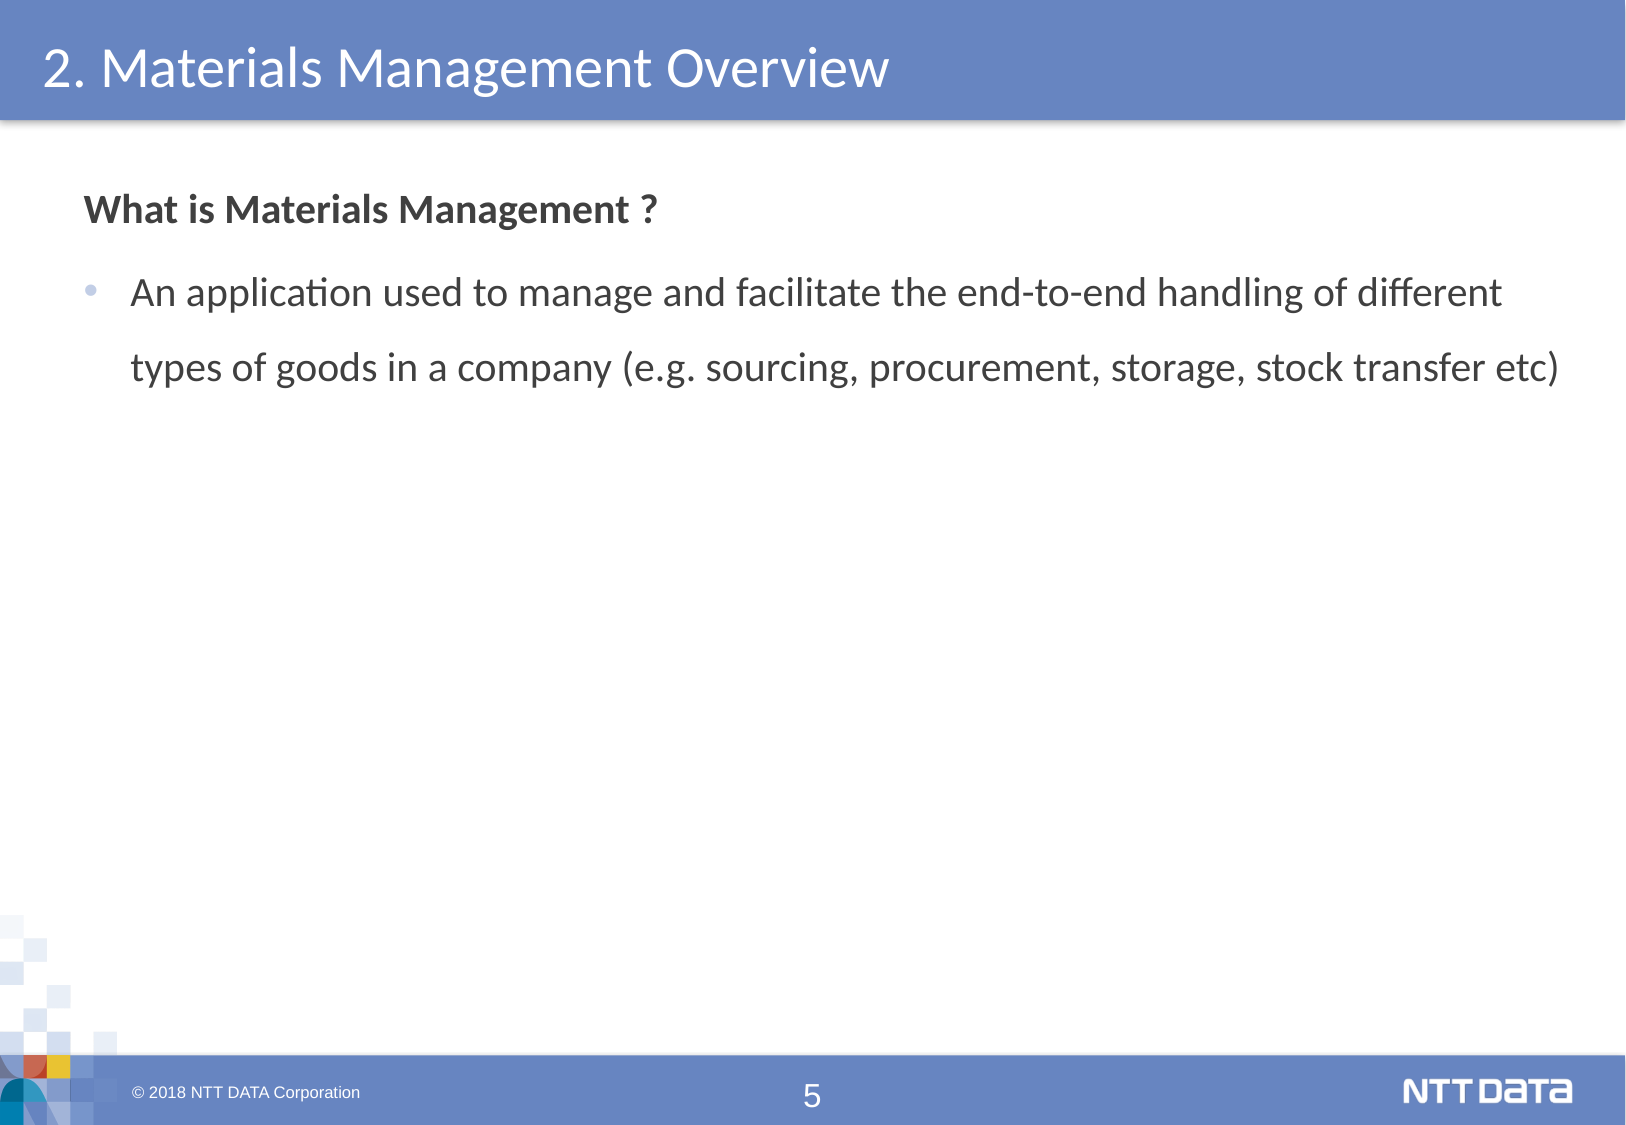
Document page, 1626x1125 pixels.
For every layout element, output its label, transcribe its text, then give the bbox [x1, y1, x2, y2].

picture [0, 915, 117, 1125]
picture [1391, 1066, 1585, 1116]
list 2. Materials Management Overview [28, 0, 1599, 119]
text_box What is Materials Management ? An application used to manage and facilitate the end-to-end handling of different types of goods in a company (e.g. sourcing, procurement, storage, stock transfer etc) [68, 149, 1581, 398]
